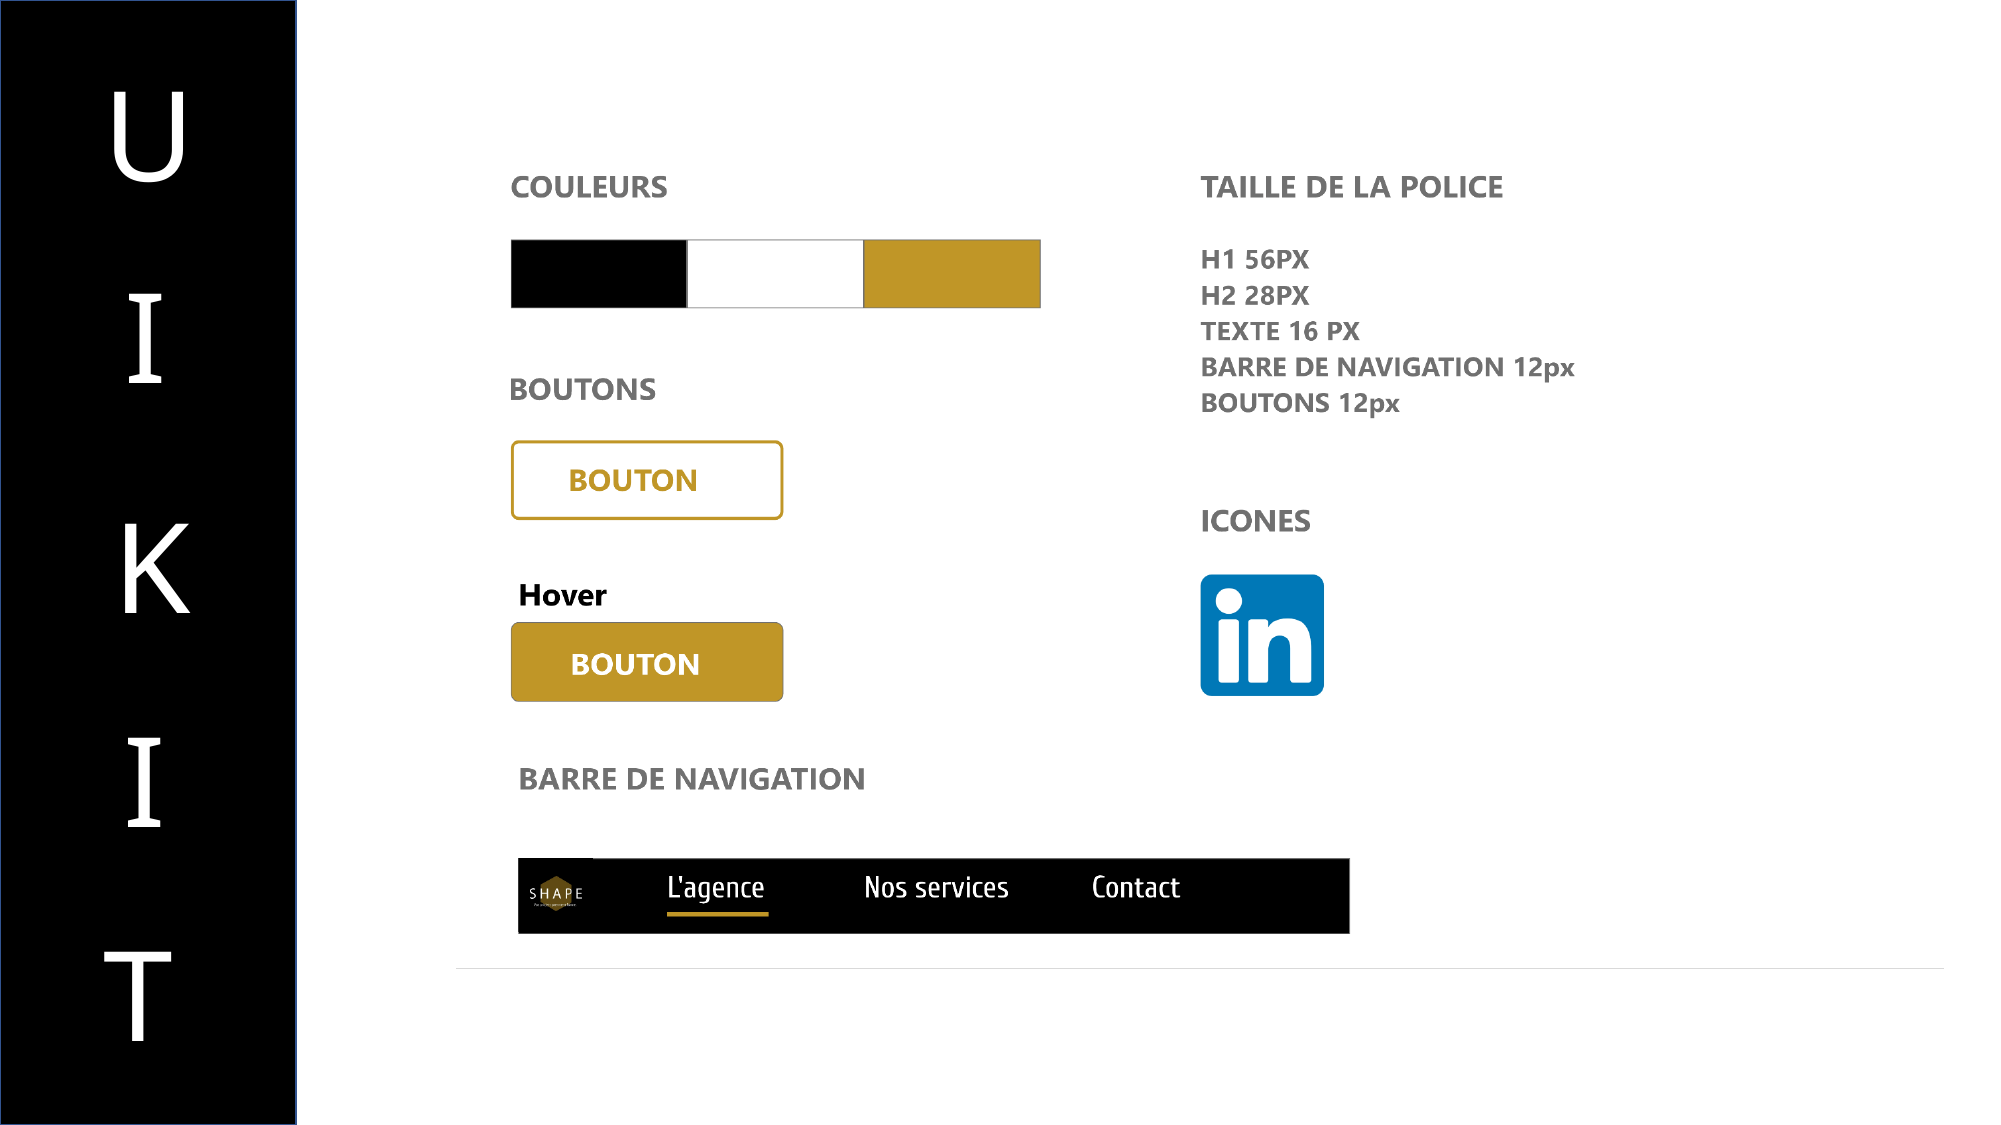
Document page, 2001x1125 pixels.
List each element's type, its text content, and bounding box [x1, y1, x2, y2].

text_box I [108, 695, 307, 860]
text_box I [109, 250, 308, 416]
text_box [0, 0, 297, 1125]
text_box K [98, 481, 296, 646]
picture [456, 143, 1944, 1125]
text_box U [88, 49, 286, 214]
text_box T [88, 909, 286, 1074]
